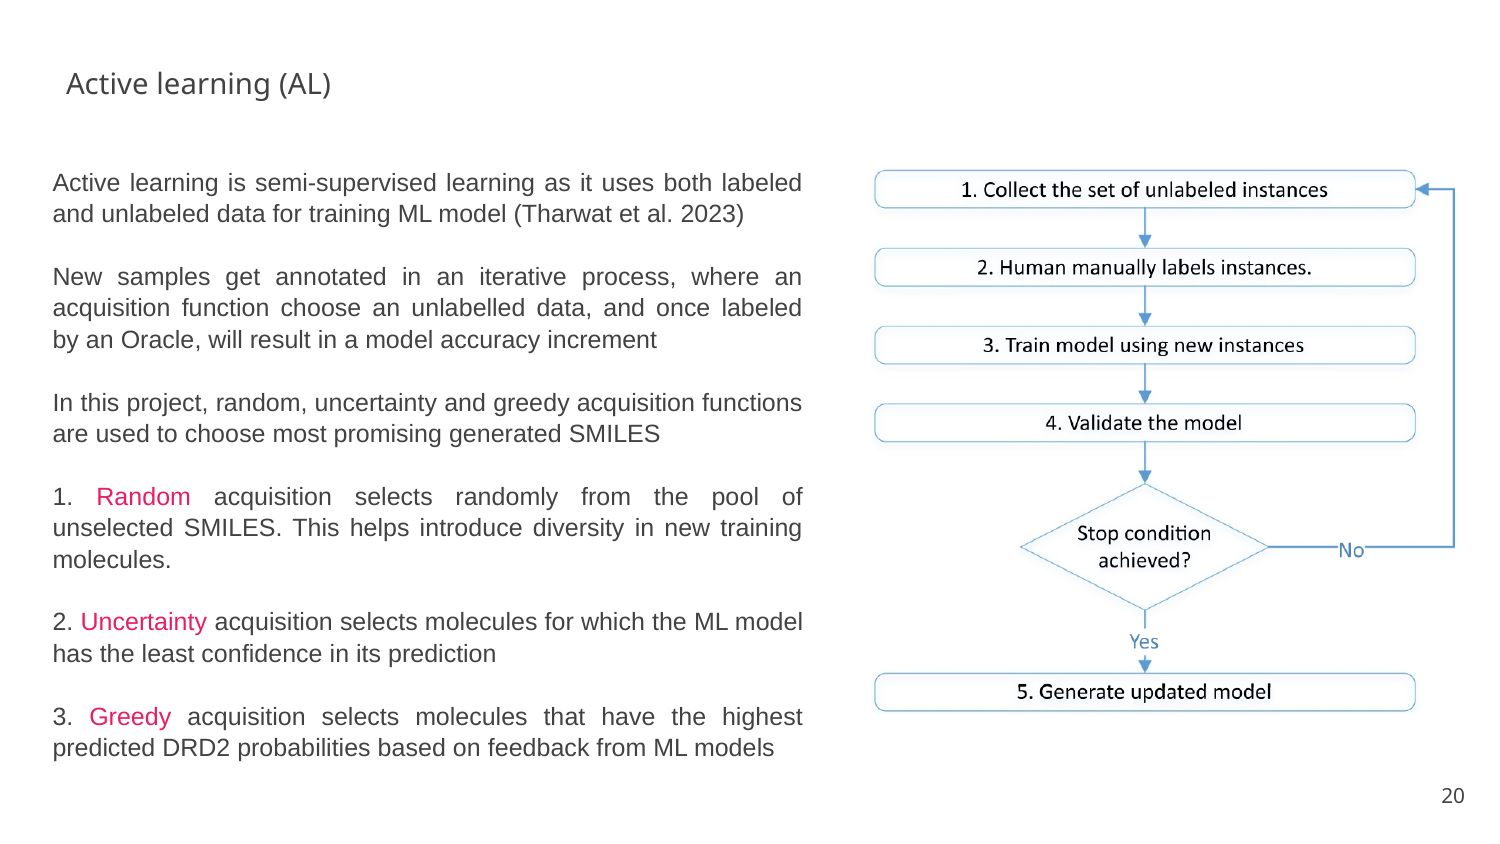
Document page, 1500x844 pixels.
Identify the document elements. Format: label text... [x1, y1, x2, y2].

title Active learning (AL) [51, 49, 1449, 116]
picture [858, 149, 1481, 716]
slide_number 20 [1389, 764, 1480, 830]
list Active learning is semi-supervised learning as it uses both labeled and unlabeled data for training ML model (Tharwat et al. 2023) New samples get annotated in an iterative process, where an acquisition function choose an unlabelled data, and once labeled by an Oracle, will result in a model accuracy increment In this project, random, uncertainty and greedy acquisition functions are used to choose most promising generated SMILES 1. Random acquisition selects randomly from the pool of unselected SMILES. This helps introduce diversity in new training molecules. 2. Uncertainty acquisition selects molecules for which the ML model has the least confidence in its prediction 3. Greedy acquisition selects molecules that have the highest predicted DRD2 probabilities based on feedback from ML models [37, 149, 820, 780]
